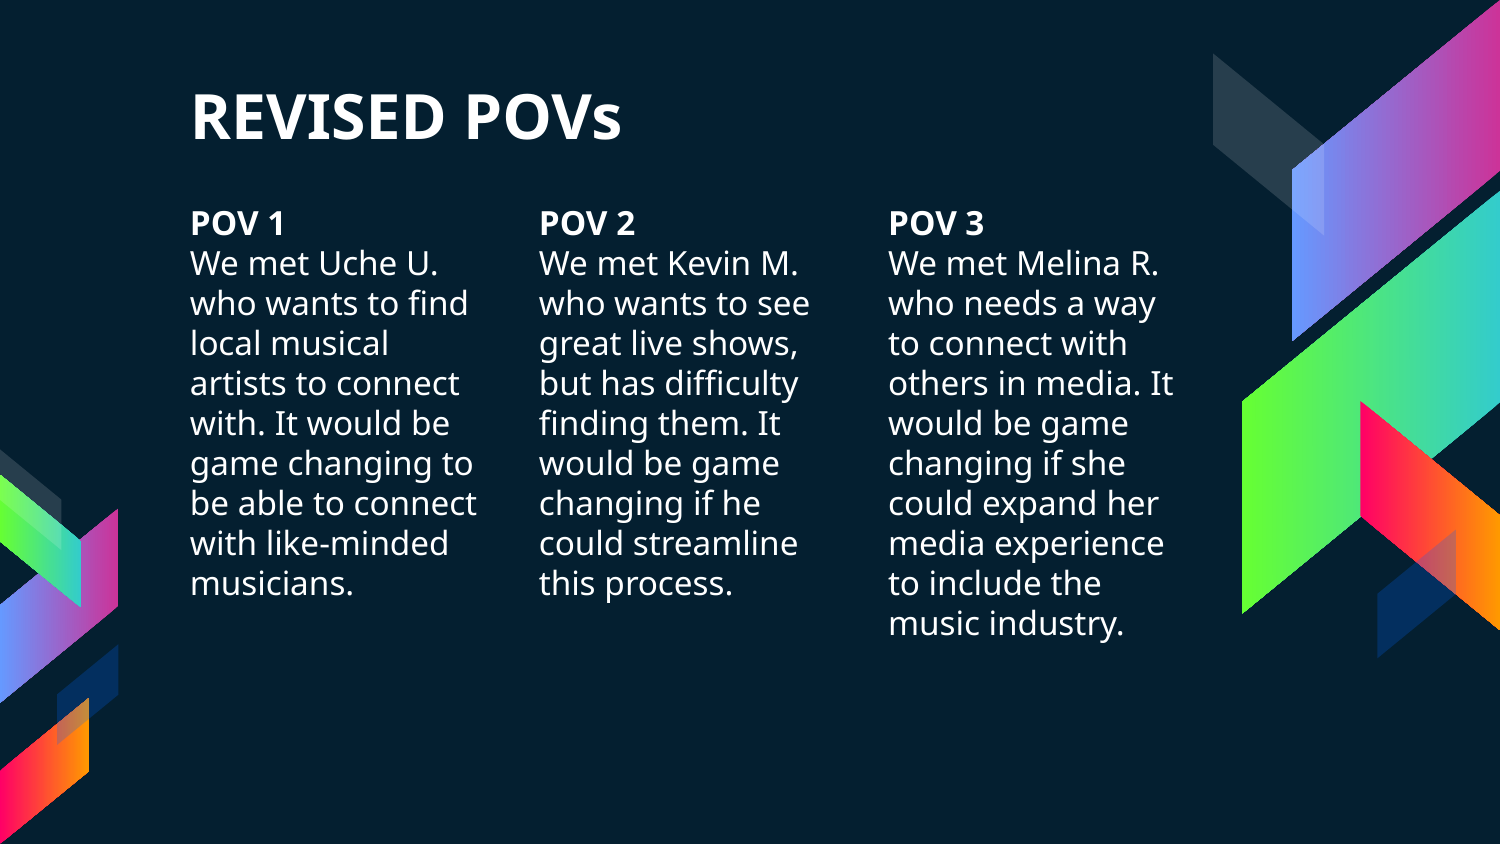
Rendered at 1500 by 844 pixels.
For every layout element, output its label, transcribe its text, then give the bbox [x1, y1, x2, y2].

list POV 1 We met Uche U. who wants to find local musical artists to connect with. It would be game changing to be able to connect with like-minded musicians. [175, 187, 508, 721]
title REVISED POVs [175, 62, 1155, 167]
list POV 3 We met Melina R. who needs a way to connect with others in media. It would be game changing if she could expand her media experience to include the music industry. [873, 187, 1206, 721]
list POV 2 We met Kevin M. who wants to see great live shows, but has difficulty finding them. It would be game changing if he could streamline this process. [524, 187, 857, 721]
